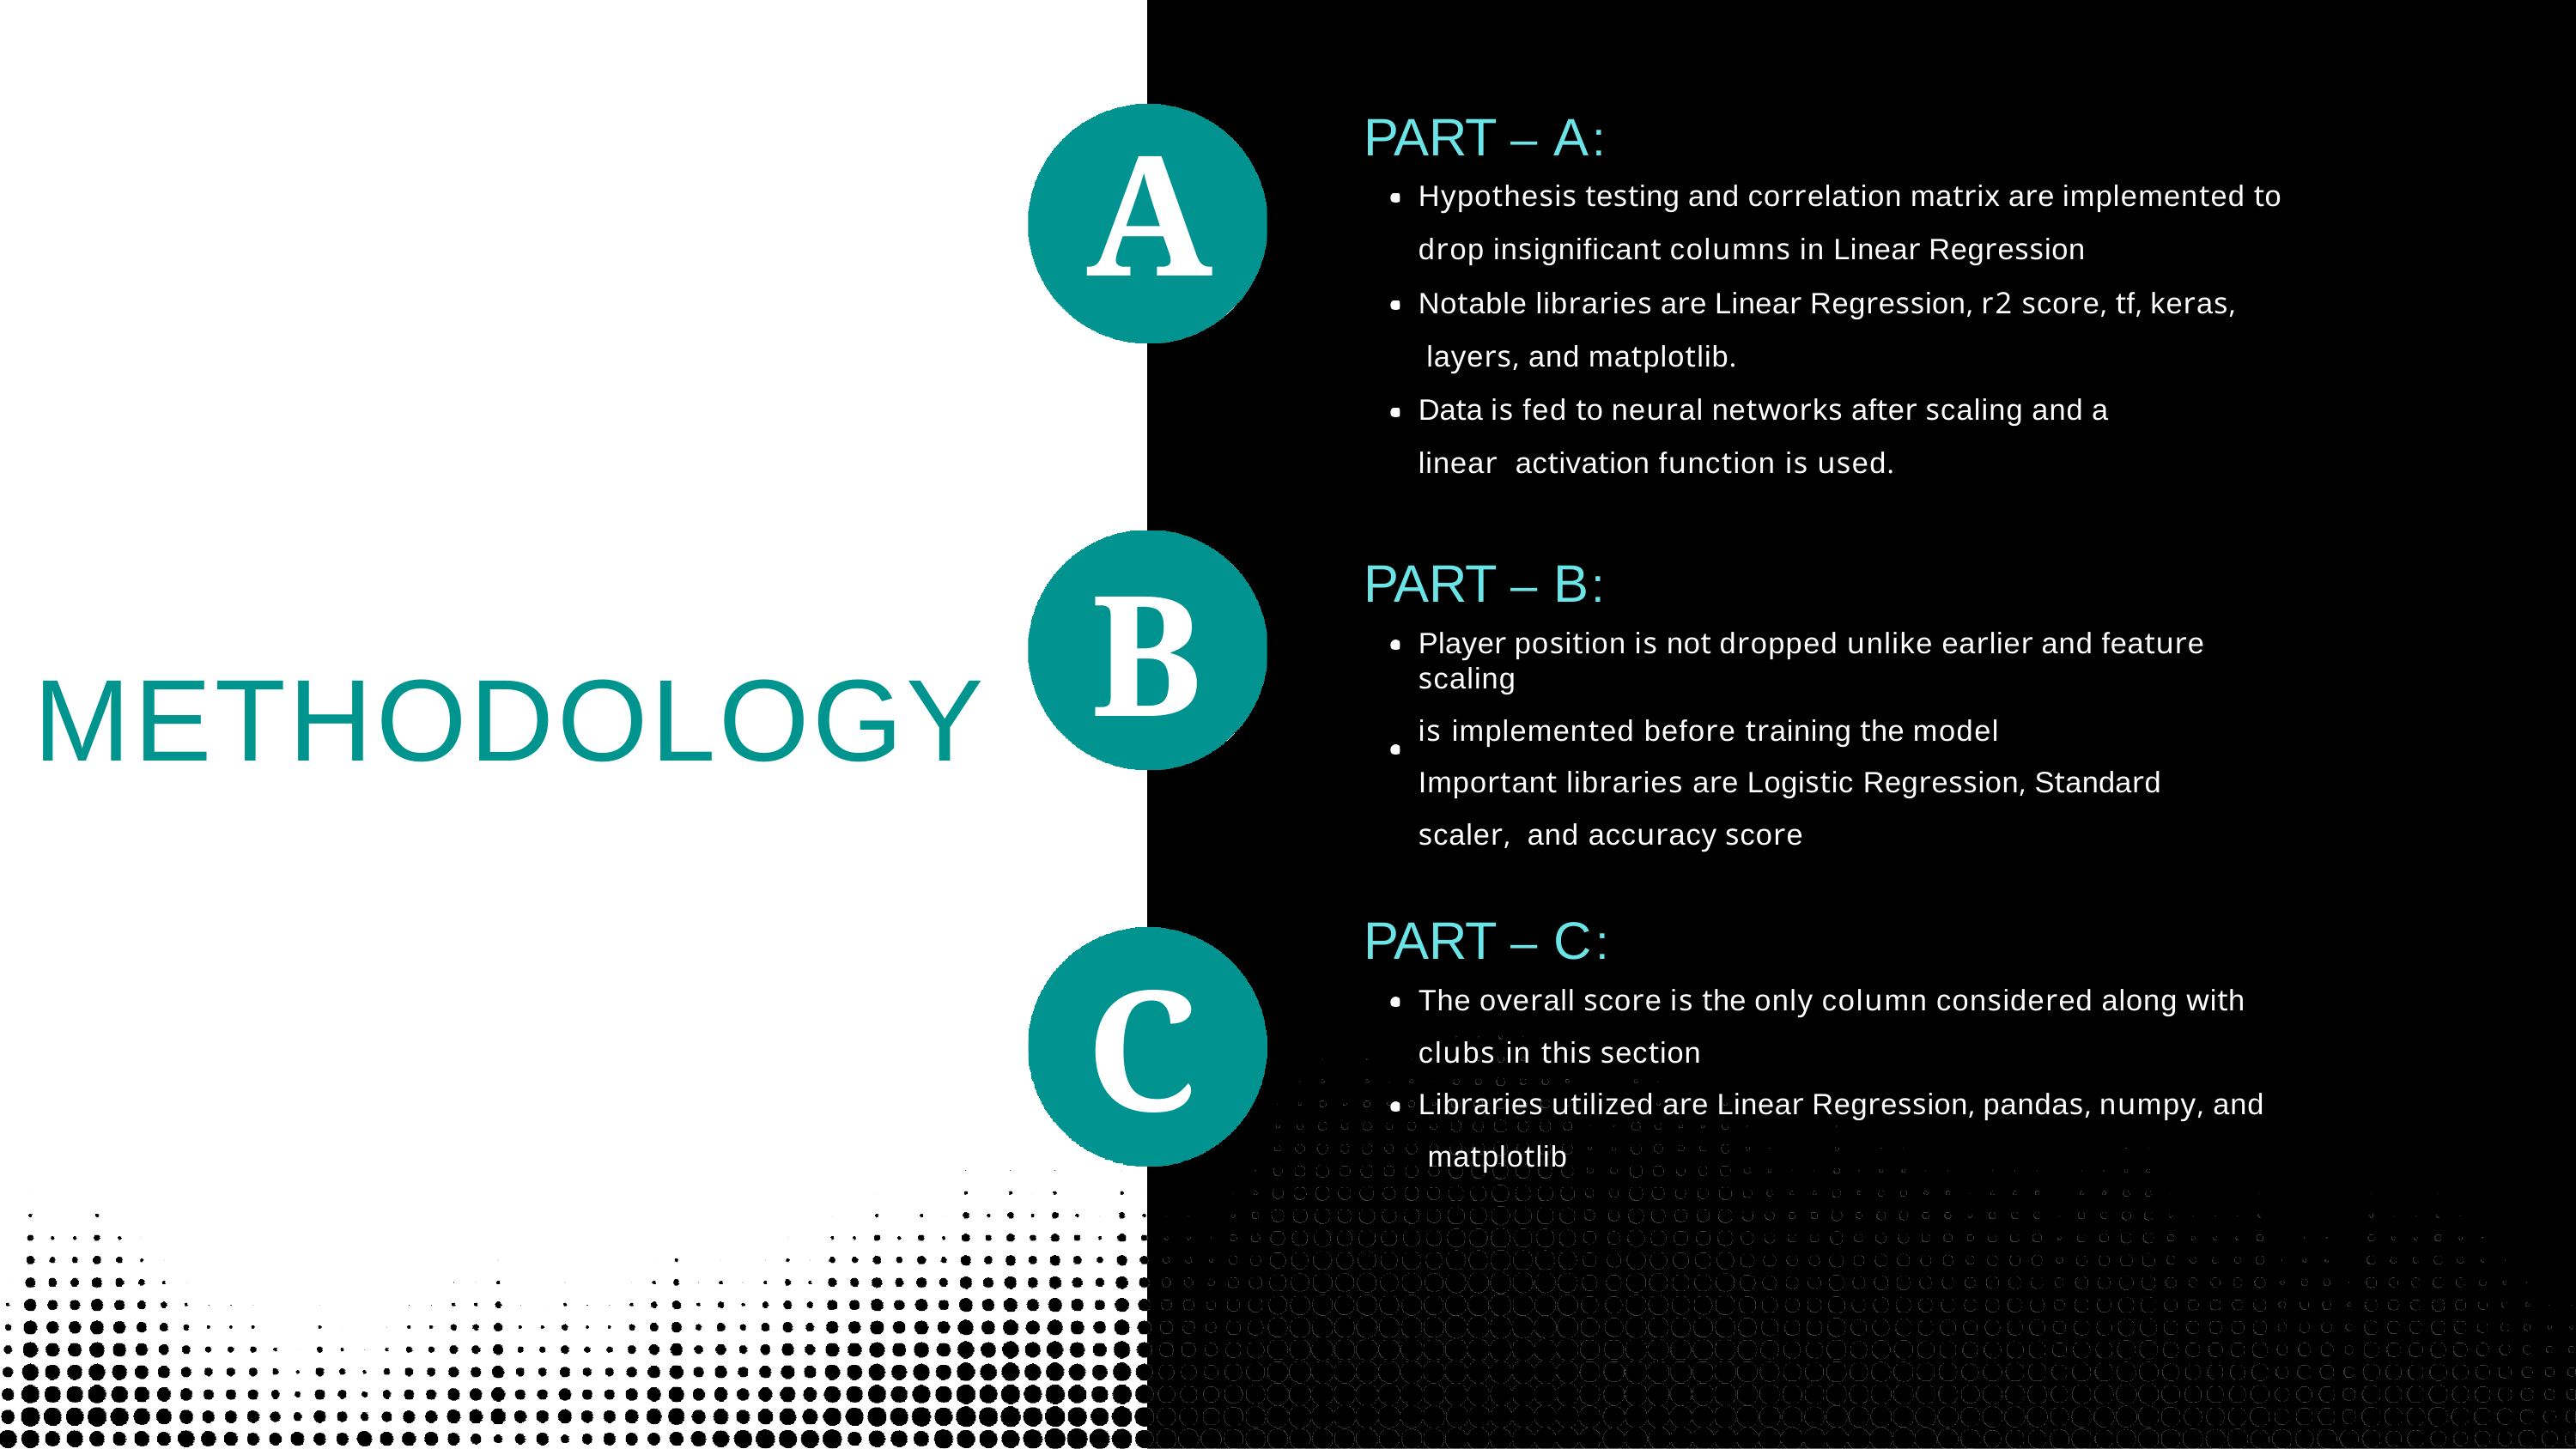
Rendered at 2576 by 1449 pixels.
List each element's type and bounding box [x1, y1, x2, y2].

text_box [0, 0, 2576, 1449]
text_box [1390, 997, 1400, 1112]
text_box [1390, 640, 1400, 755]
